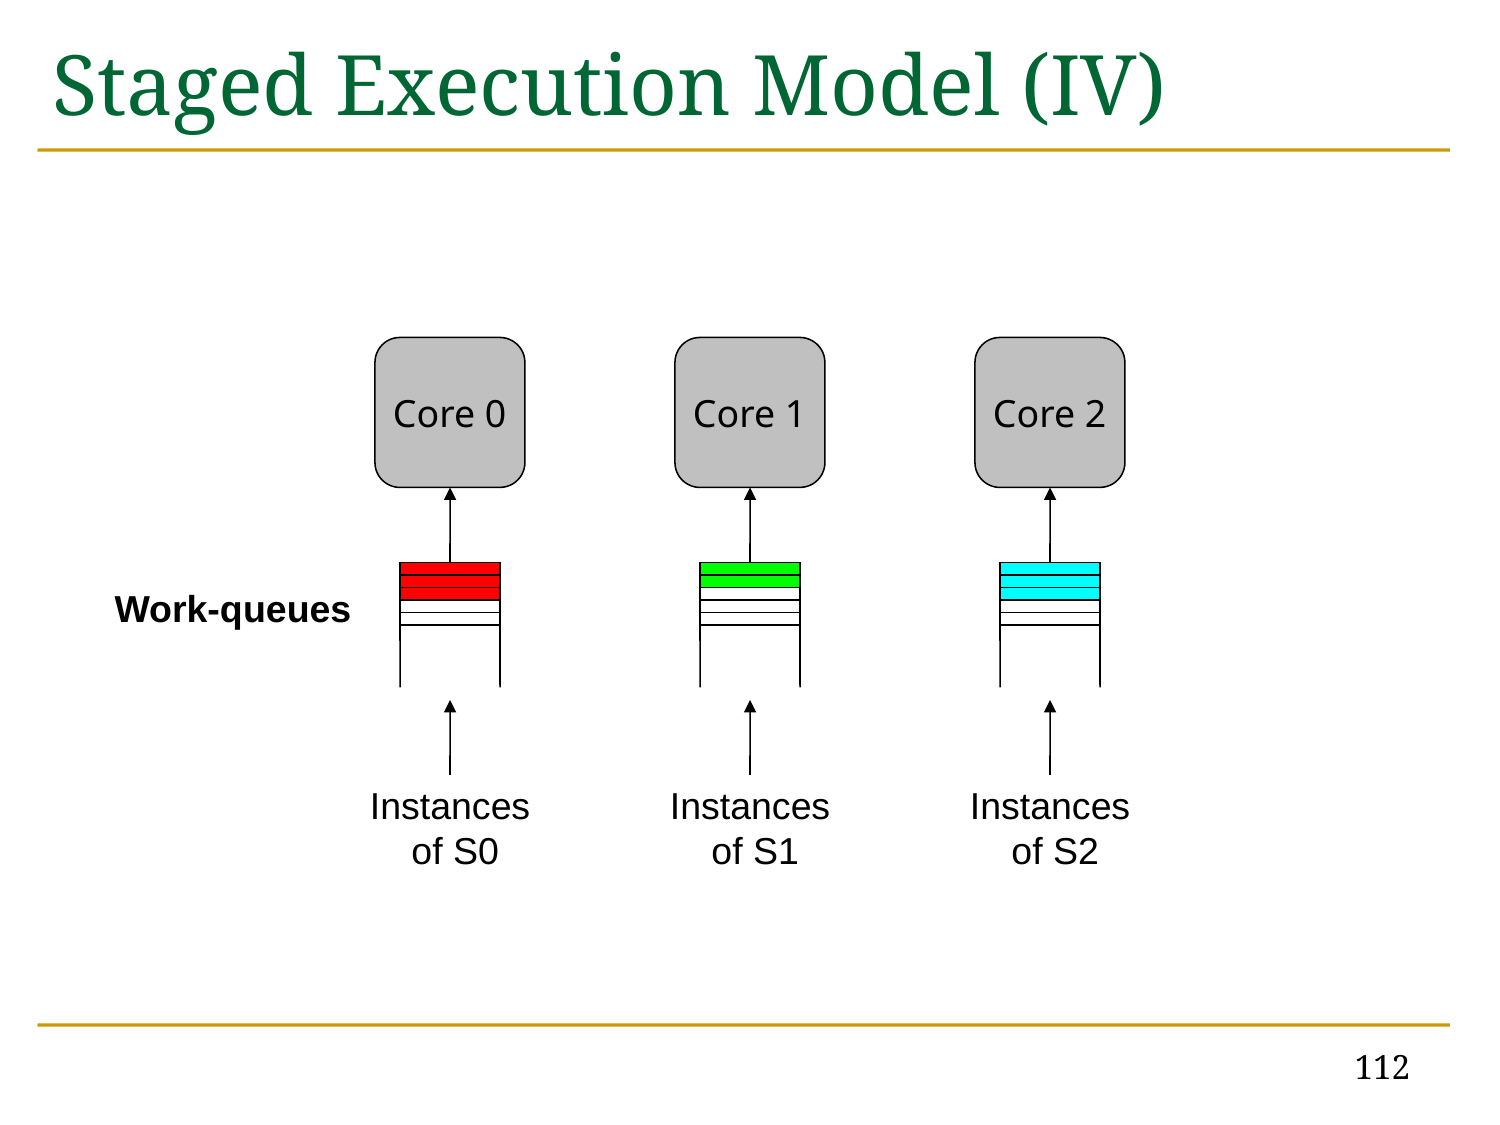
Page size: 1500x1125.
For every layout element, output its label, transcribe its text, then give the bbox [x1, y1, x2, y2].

text_box [700, 562, 799, 574]
text_box [743, 699, 757, 774]
text_box [1000, 562, 1099, 574]
text_box [1000, 587, 1099, 599]
text_box Core 1 [674, 337, 825, 488]
text_box [443, 487, 457, 563]
text_box [999, 599, 1099, 612]
text_box Work-queues [99, 577, 388, 637]
text_box [399, 599, 499, 612]
text_box [1043, 699, 1057, 774]
text_box [400, 587, 499, 599]
text_box [443, 699, 457, 774]
text_box Core 2 [974, 337, 1125, 488]
text_box [743, 487, 757, 563]
slide_number 112 [1074, 1023, 1426, 1100]
text_box Instances of S0 [350, 774, 550, 880]
text_box Instances of S2 [950, 774, 1150, 880]
text_box [701, 612, 799, 625]
text_box [700, 587, 799, 599]
text_box [700, 574, 799, 587]
text_box [401, 612, 499, 625]
text_box [699, 599, 799, 612]
text_box [1043, 487, 1057, 563]
text_box Instances of S1 [650, 774, 850, 880]
text_box Core 0 [374, 337, 525, 488]
text_box [400, 562, 499, 574]
text_box [1001, 612, 1099, 625]
text_box [1000, 574, 1099, 587]
text_box [400, 574, 499, 587]
title Staged Execution Model (IV) [37, 24, 1450, 149]
